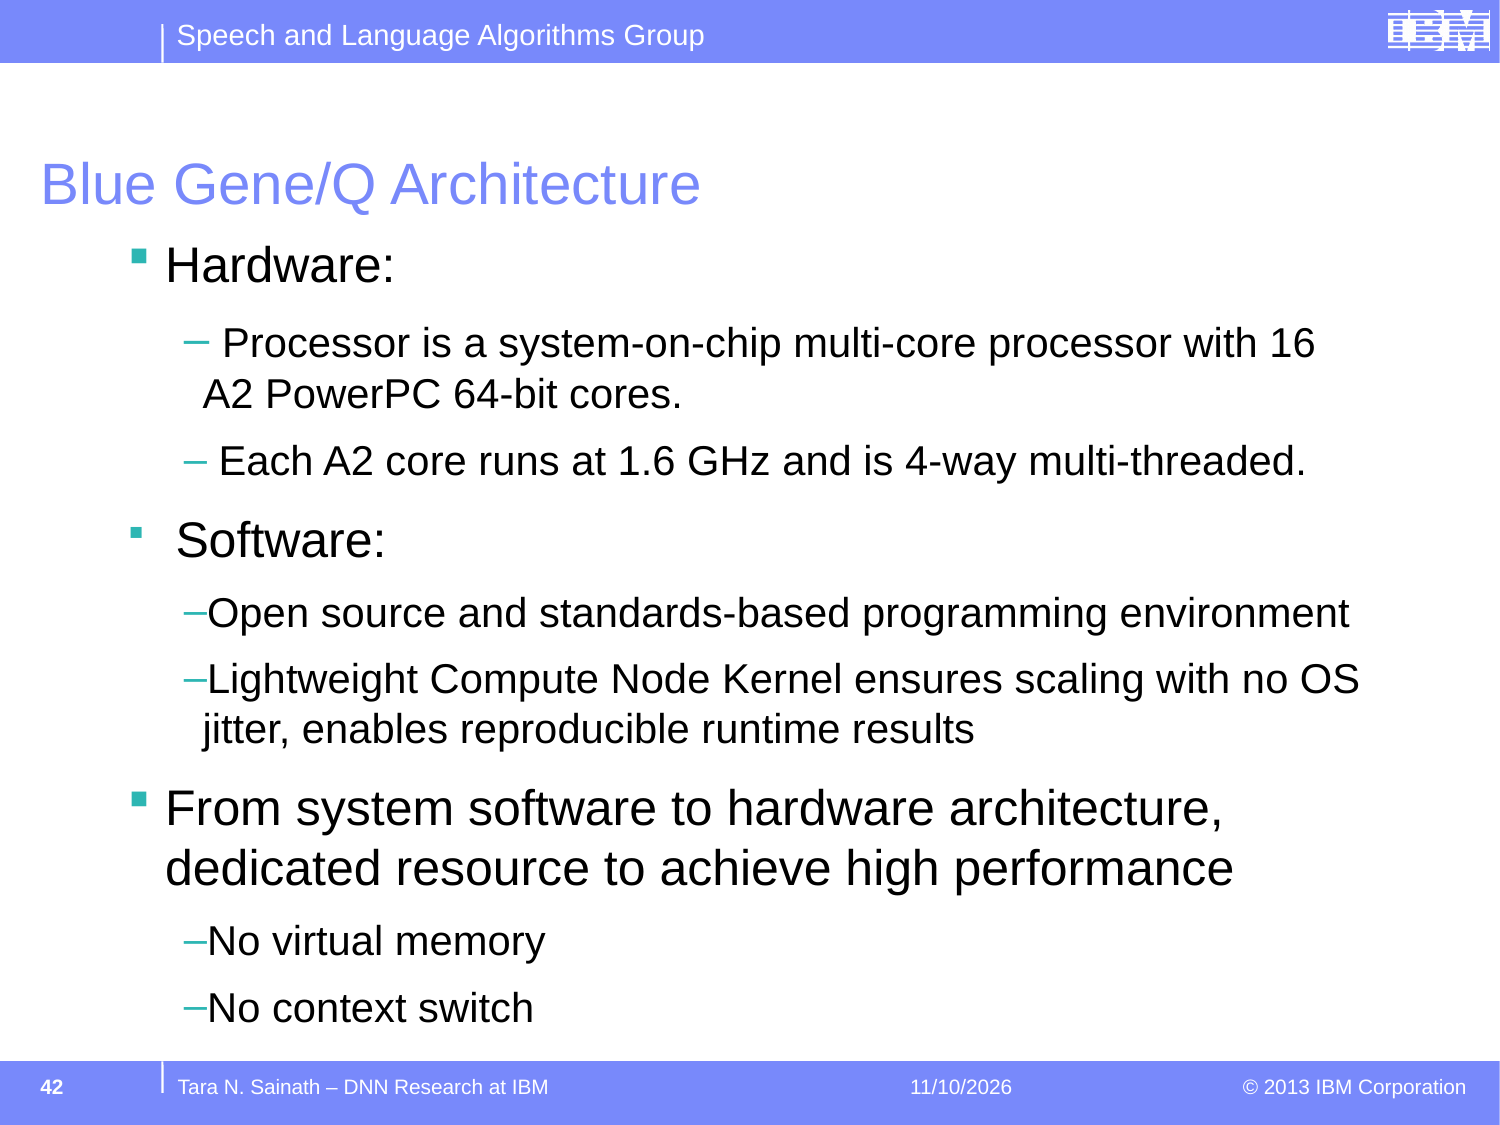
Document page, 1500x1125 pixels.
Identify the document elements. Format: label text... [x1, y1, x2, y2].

footer Tara N. Sainath – DNN Research at IBM [162, 1066, 850, 1107]
slide_number 42 [25, 1066, 191, 1119]
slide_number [895, 1066, 1215, 1107]
title Blue Gene/Q Architecture [25, 142, 1378, 225]
list Hardware: Processor is a system-on-chip multi-core processor with 16 A2 PowerPC 64-bit cores. Each A2 core runs at 1.6 GHz and is 4-way multi-threaded. Software: Open source and standards-based programming environment Lightweight Compute Node Kernel ensures scaling with no OS jitter, enables reproducible runtime results From system software to hardware architecture, dedicated resource to achieve high performance No virtual memory No context switch [112, 224, 1388, 866]
